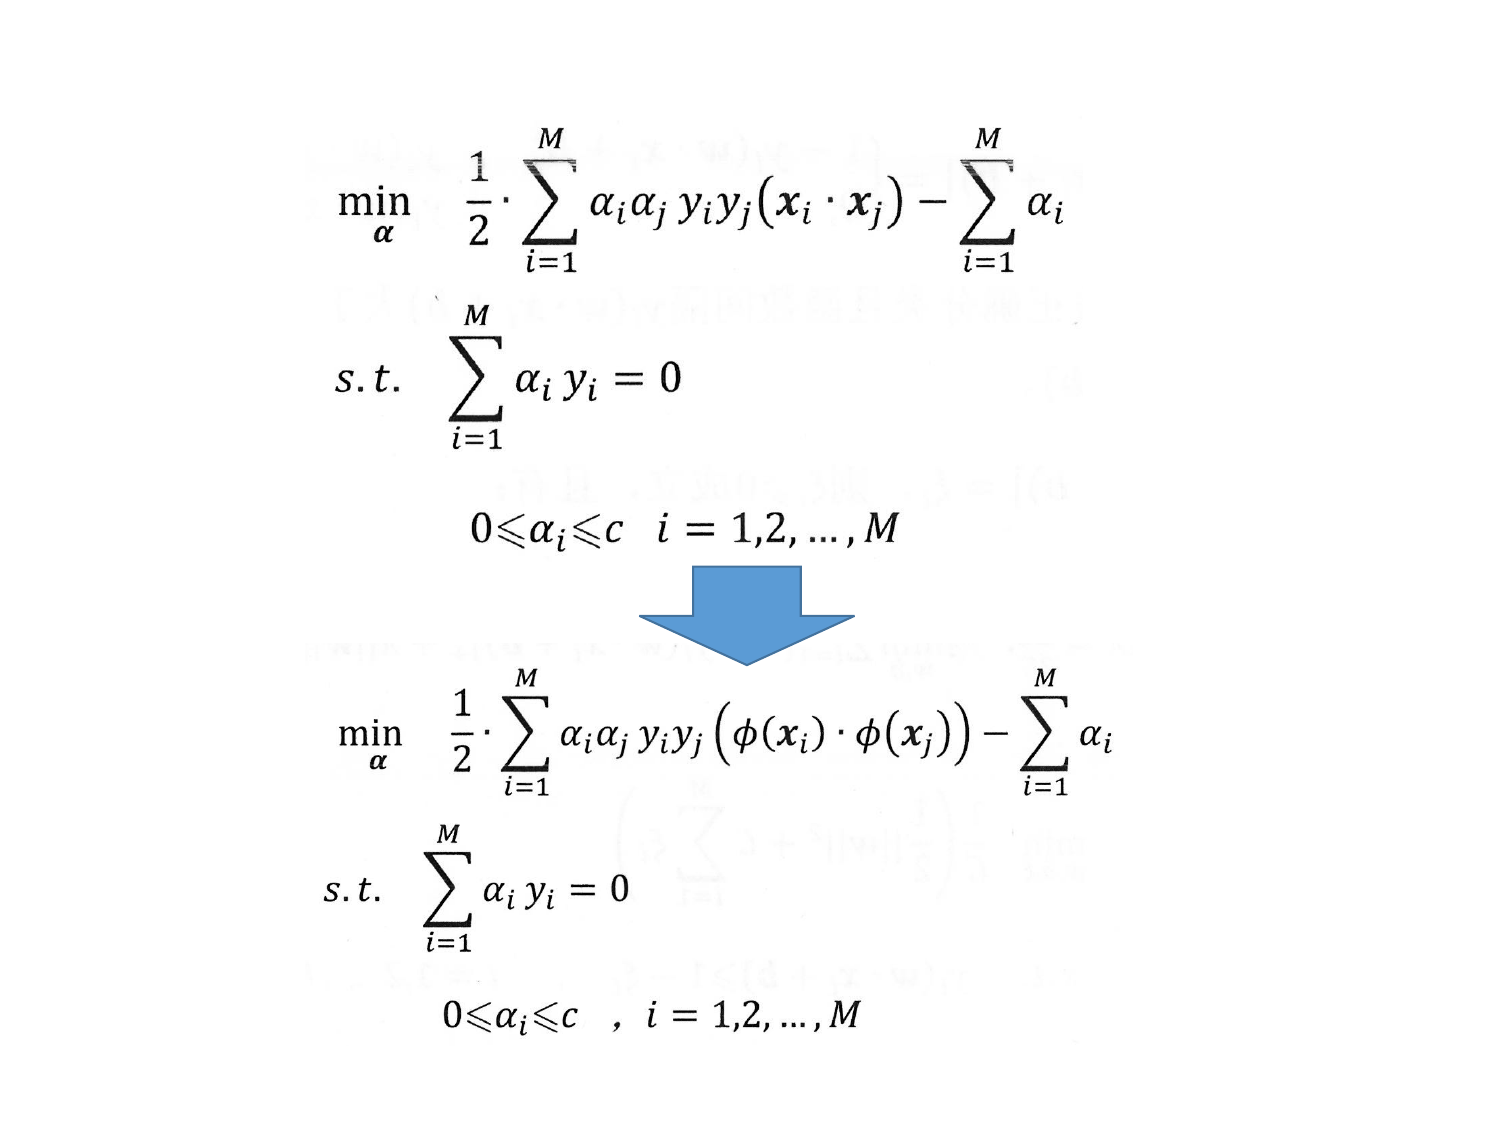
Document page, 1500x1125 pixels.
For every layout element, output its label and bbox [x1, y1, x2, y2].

picture [305, 643, 1133, 1046]
text_box [638, 567, 855, 643]
picture [305, 102, 1083, 567]
